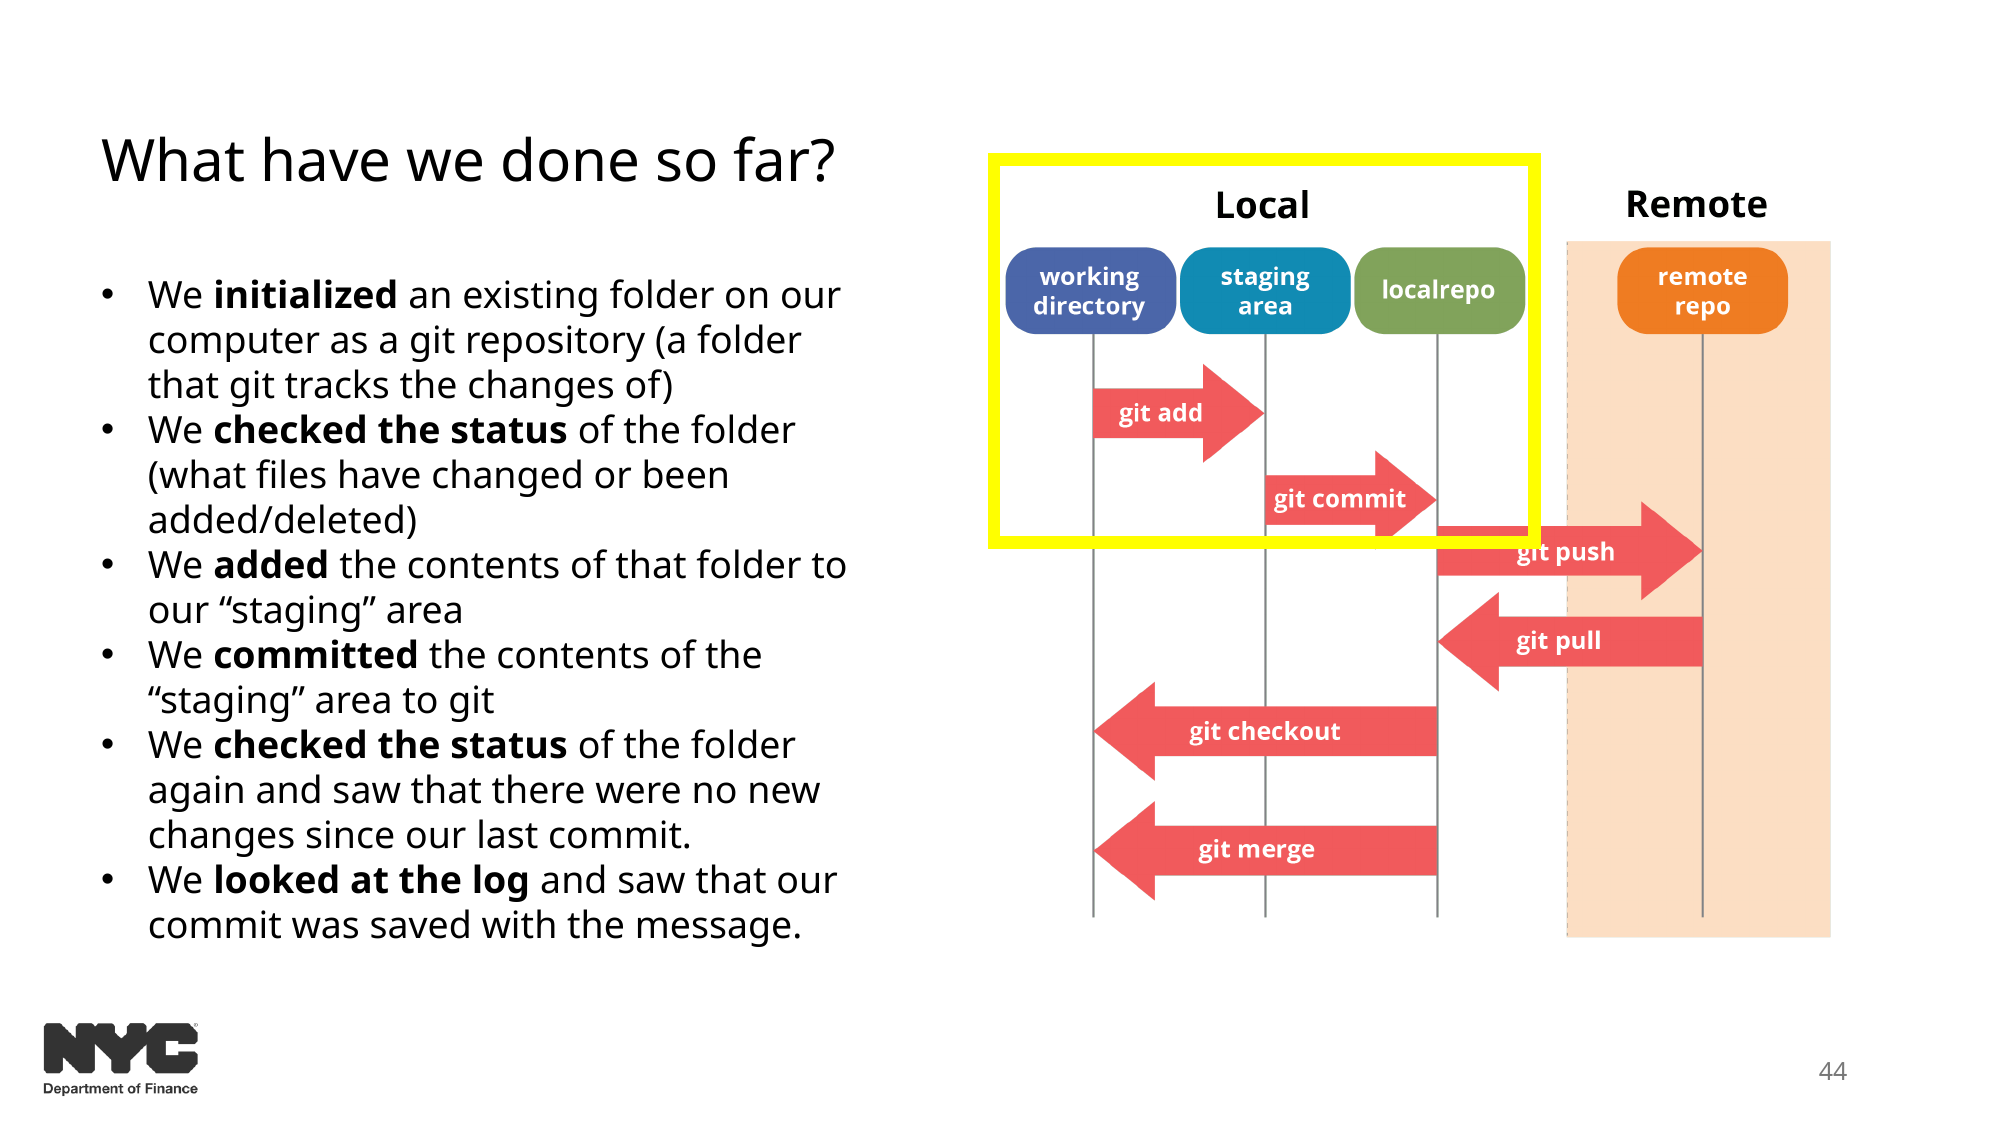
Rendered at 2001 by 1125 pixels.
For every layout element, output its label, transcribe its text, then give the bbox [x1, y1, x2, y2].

text_box We initialized an existing folder on our computer as a git repository (a folder that git tracks the changes of) We checked the status of the folder (what files have changed or been added/deleted) We added the contents of that folder to our “staging” area We committed the contents of the “staging” area to git We checked the status of the folder again and saw that there were no new changes since our last commit. We looked at the log and saw that our commit was saved with the message. [86, 263, 874, 954]
picture [28, 1000, 222, 1114]
text_box [992, 158, 1536, 544]
picture [999, 171, 1833, 954]
slide_number 44 [1412, 1042, 1863, 1103]
text_box What have we done so far? [86, 115, 859, 201]
text_box [1560, 66, 1892, 998]
